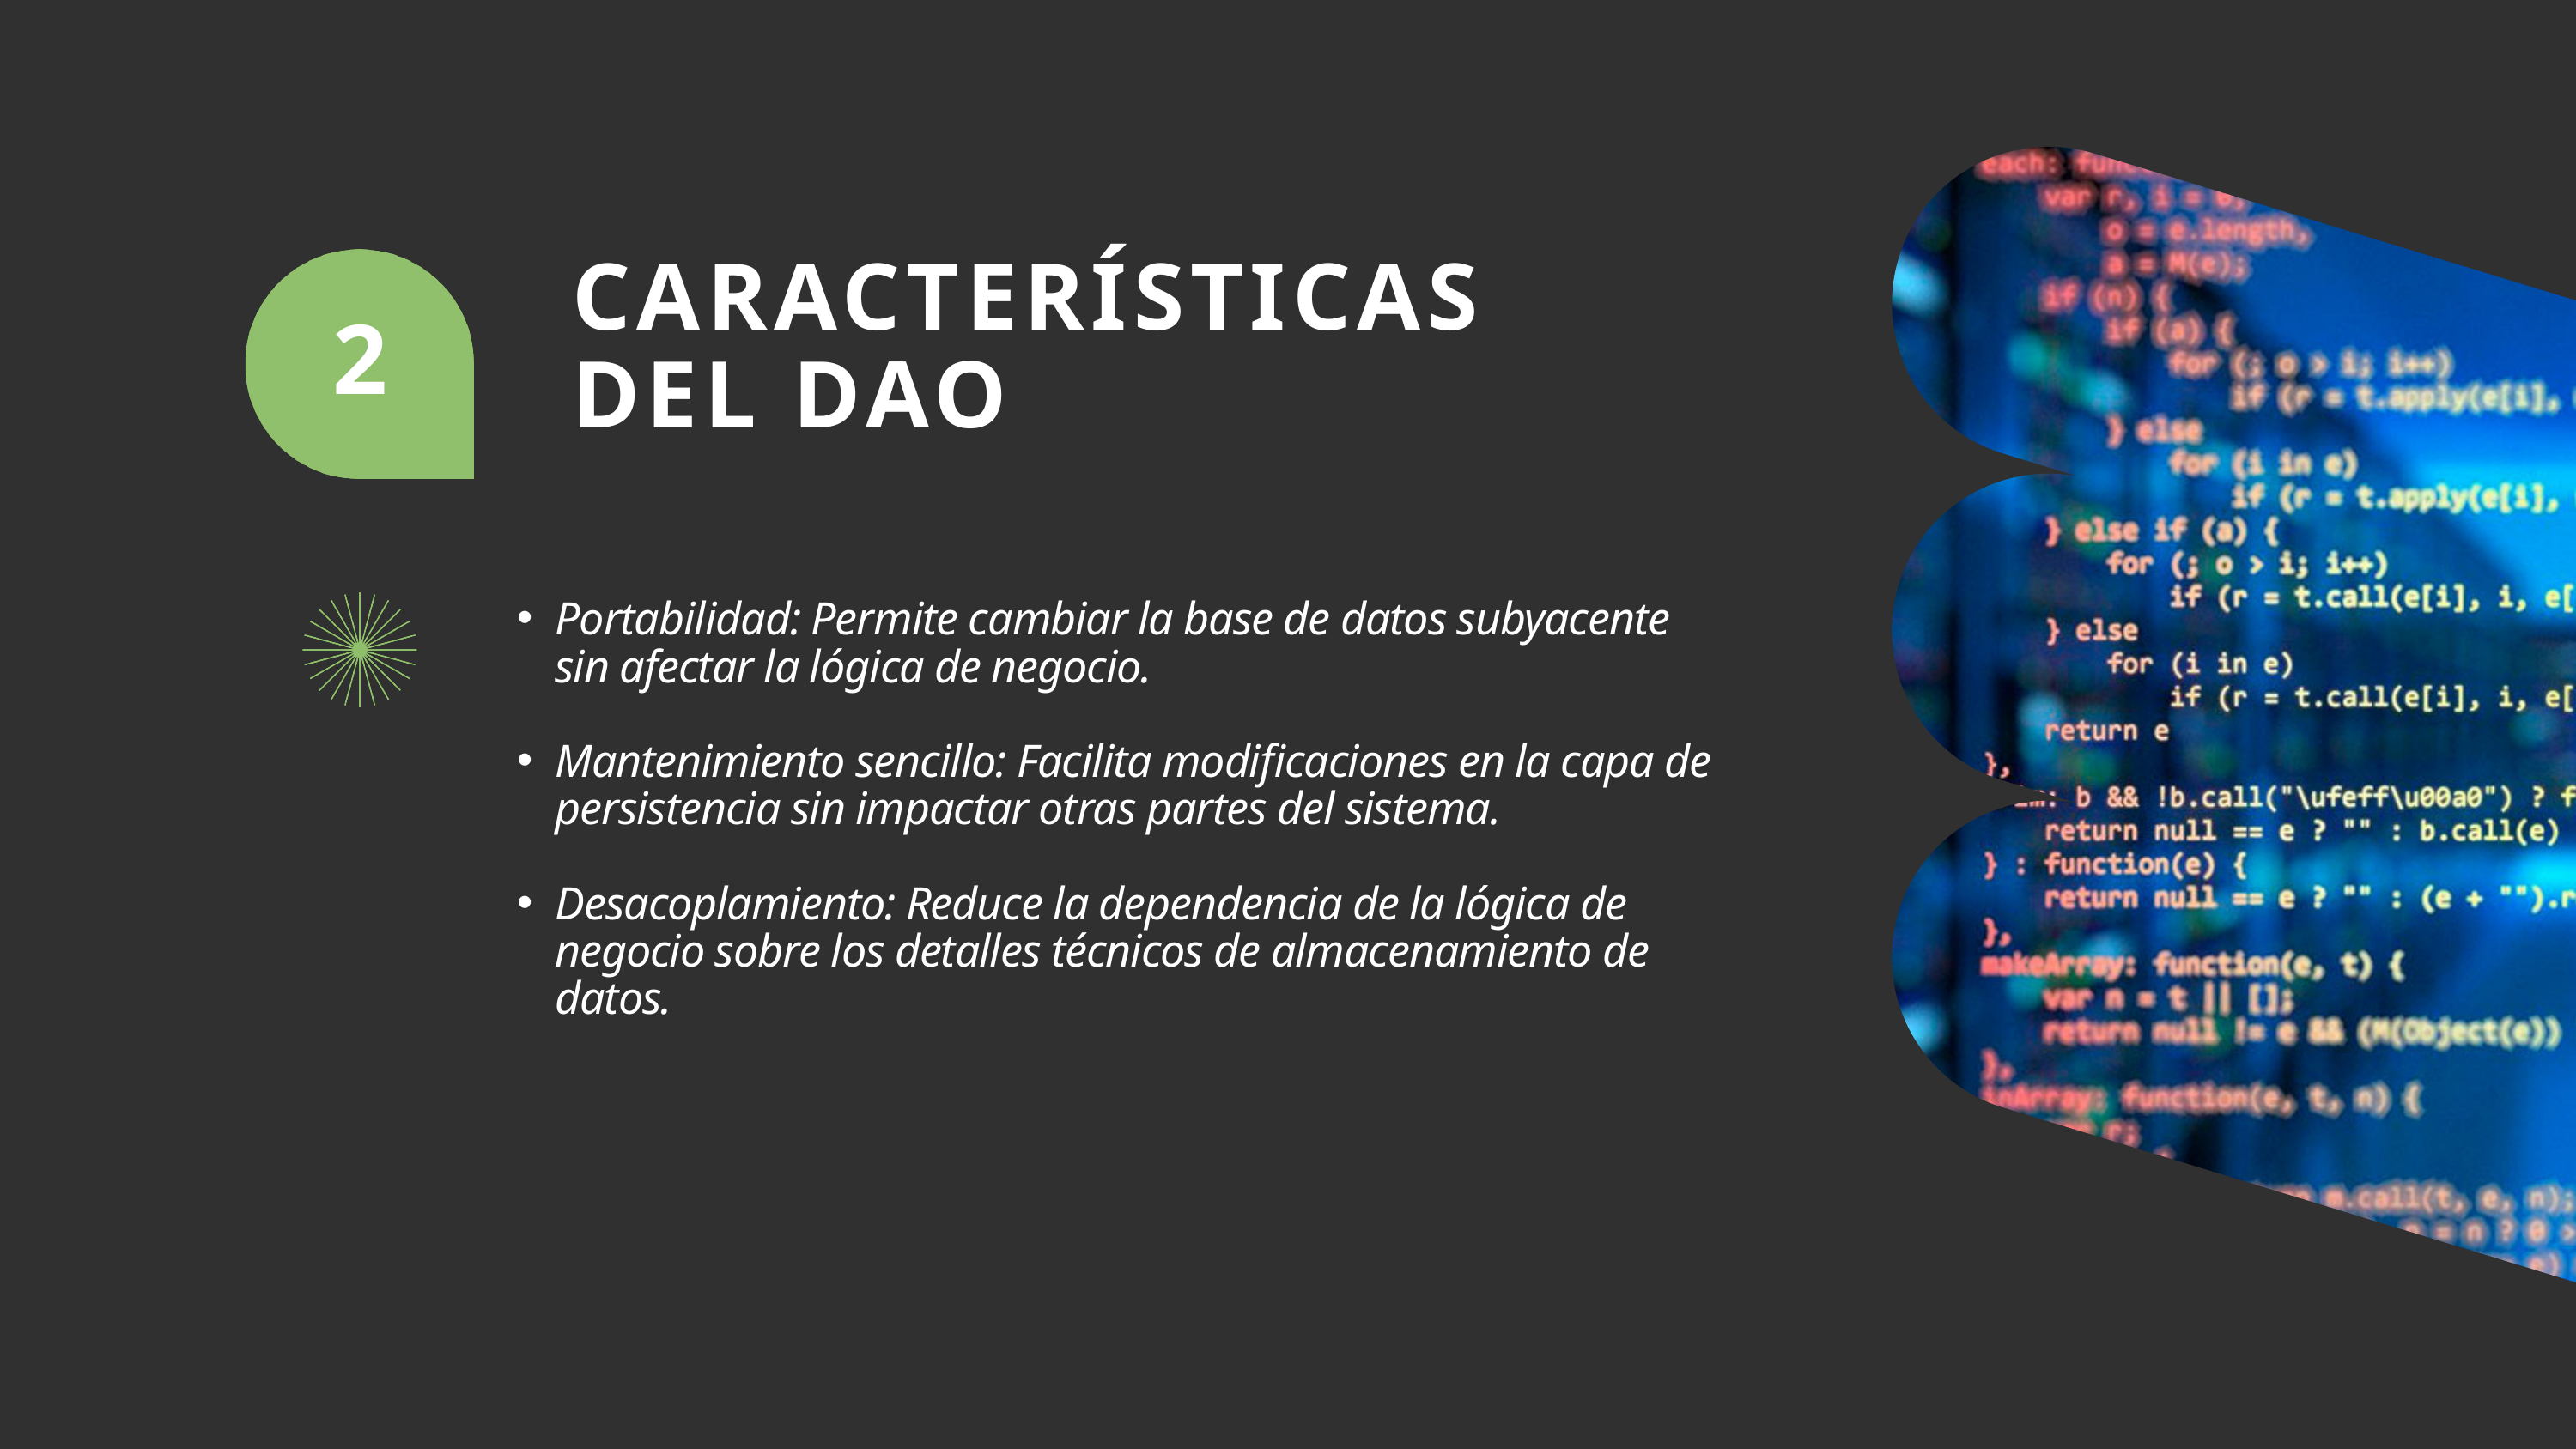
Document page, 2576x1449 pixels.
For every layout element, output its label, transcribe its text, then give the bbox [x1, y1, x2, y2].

text_box CARACTERÍSTICAS DEL DAO [572, 251, 1633, 446]
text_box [1892, 146, 2576, 1302]
text_box Portabilidad: Permite cambiar la base de datos subyacente sin afectar la lógica de negocio. Mantenimiento sencillo: Facilita modificaciones en la capa de persistencia sin impactar otras partes del sistema. Desacoplamiento: Reduce la dependencia de la lógica de negocio sobre los detalles técnicos de almacenamiento de datos. [478, 597, 1726, 1071]
text_box [302, 592, 417, 707]
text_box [245, 249, 475, 479]
